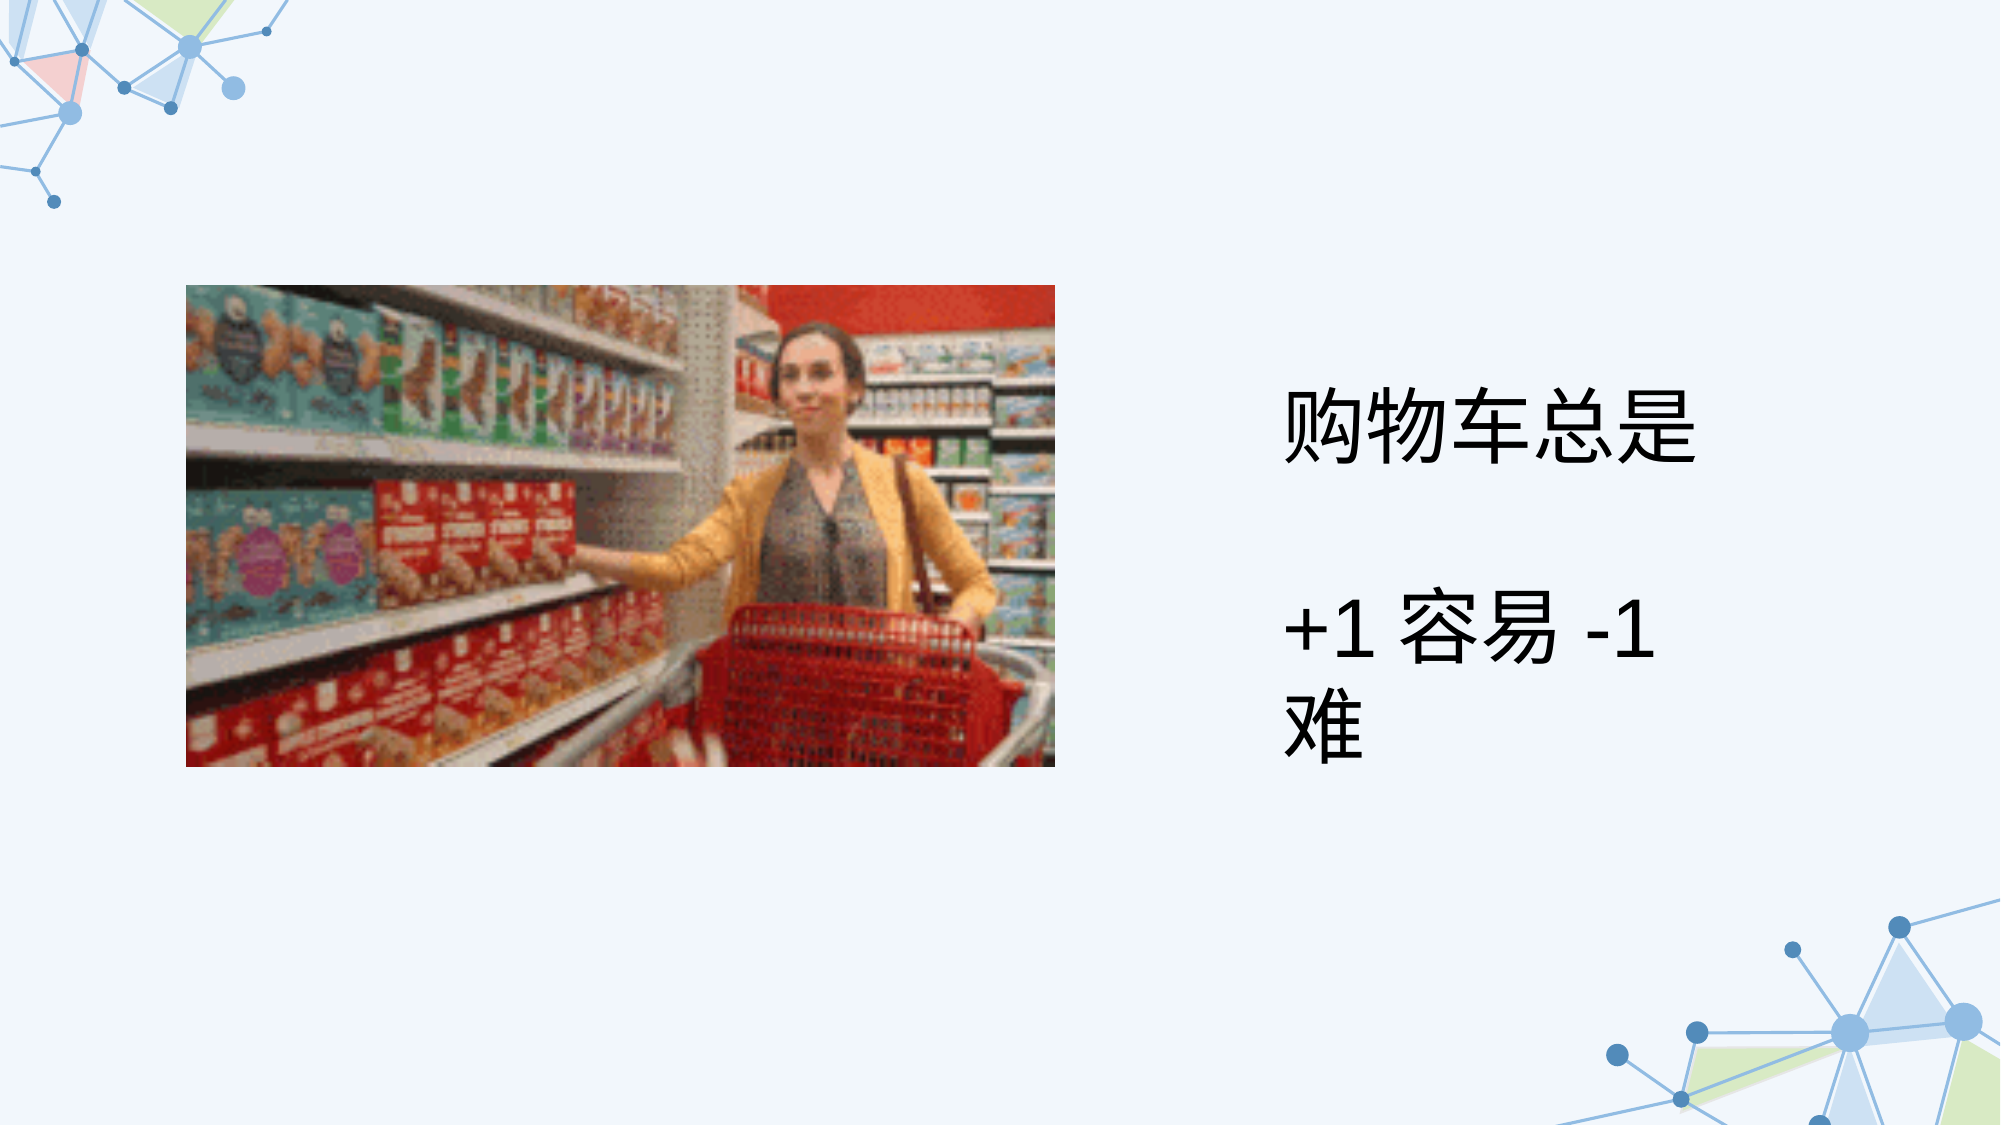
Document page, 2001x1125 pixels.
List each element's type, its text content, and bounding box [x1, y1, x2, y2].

picture [186, 285, 1055, 767]
text_box 购物车总是 +1容易-1难 [1268, 367, 1723, 782]
